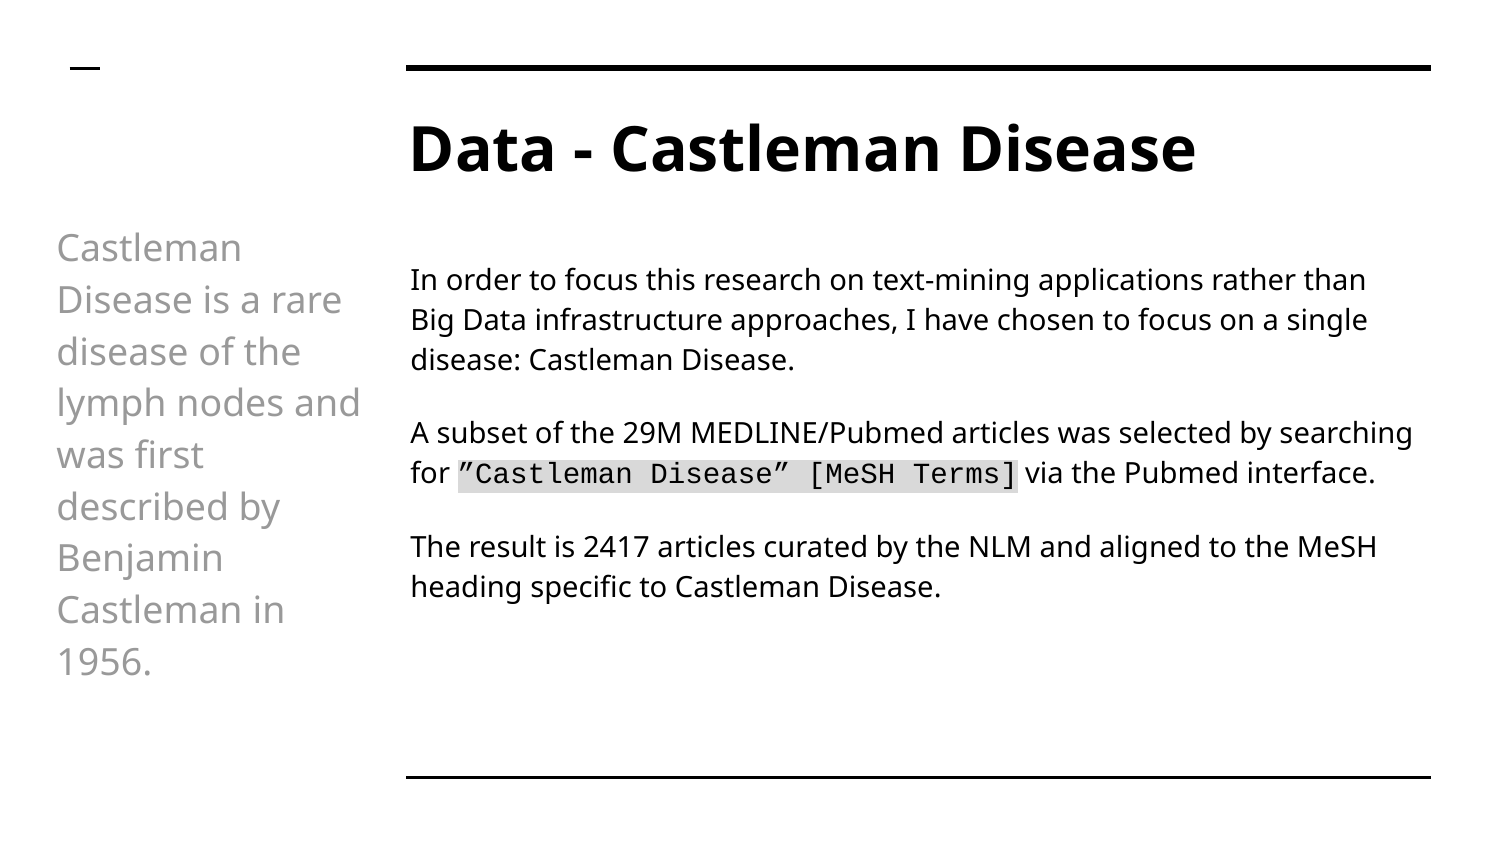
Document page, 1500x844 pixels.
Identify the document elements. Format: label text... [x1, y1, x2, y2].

title Data - Castleman Disease [393, 94, 1431, 199]
text_box Castleman Disease is a rare disease of the lymph nodes and was first described by Benjamin Castleman in 1956. [41, 123, 379, 777]
list In order to focus this research on text-mining applications rather than Big Data infrastructure approaches, I have chosen to focus on a single disease: Castleman Disease. A subset of the 29M MEDLINE/Pubmed articles was selected by searching for ”Castleman Disease” [MeSH Terms] via the Pubmed interface. The result is 2417 articles curated by the NLM and aligned to the MeSH heading specific to Castleman Disease. [395, 240, 1433, 777]
